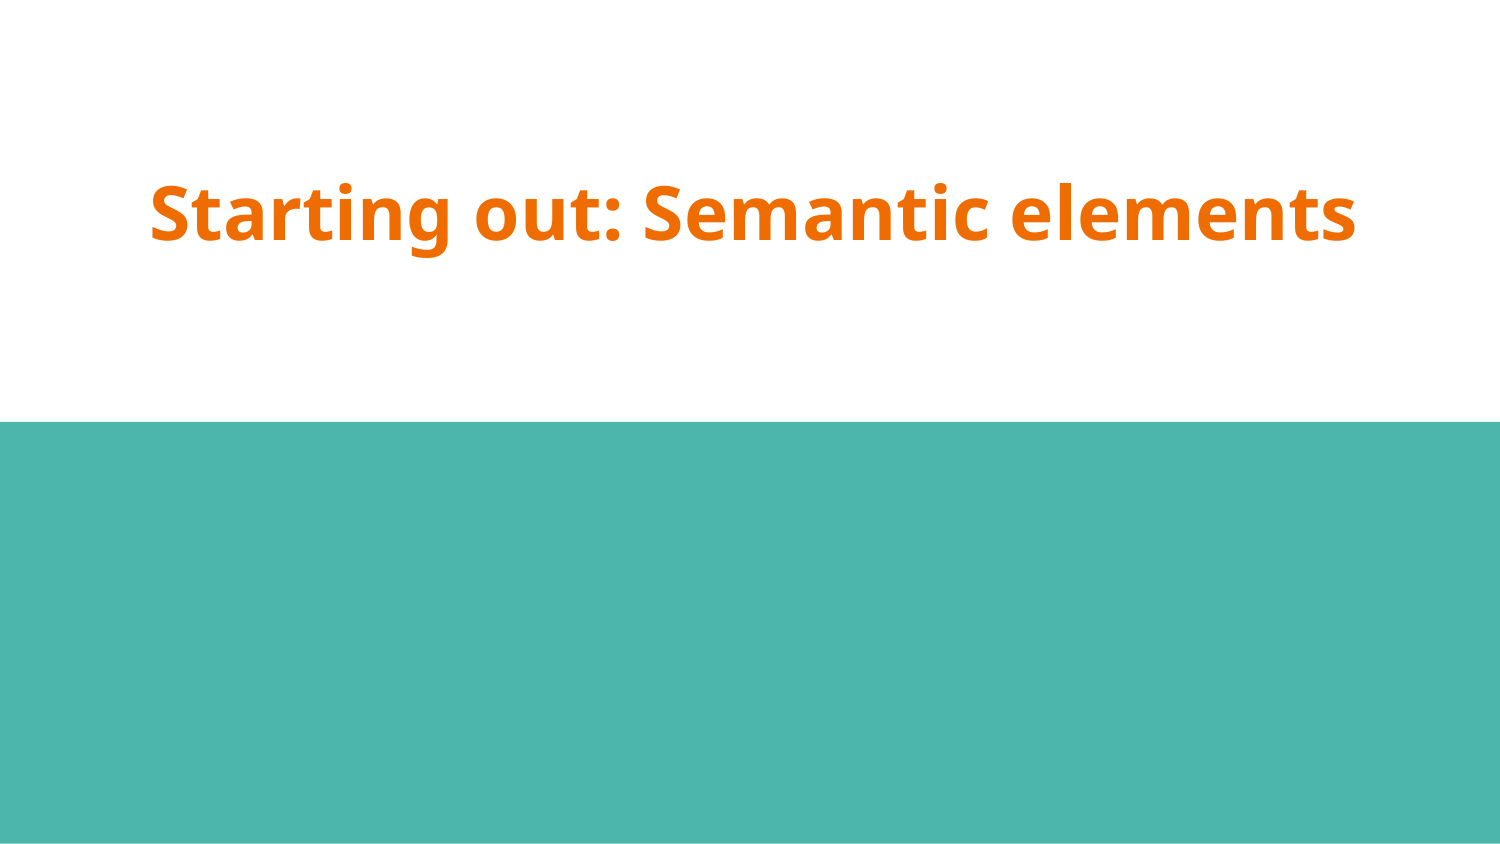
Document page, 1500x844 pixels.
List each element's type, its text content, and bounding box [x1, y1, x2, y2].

title Starting out: Semantic elements [51, 133, 1458, 289]
